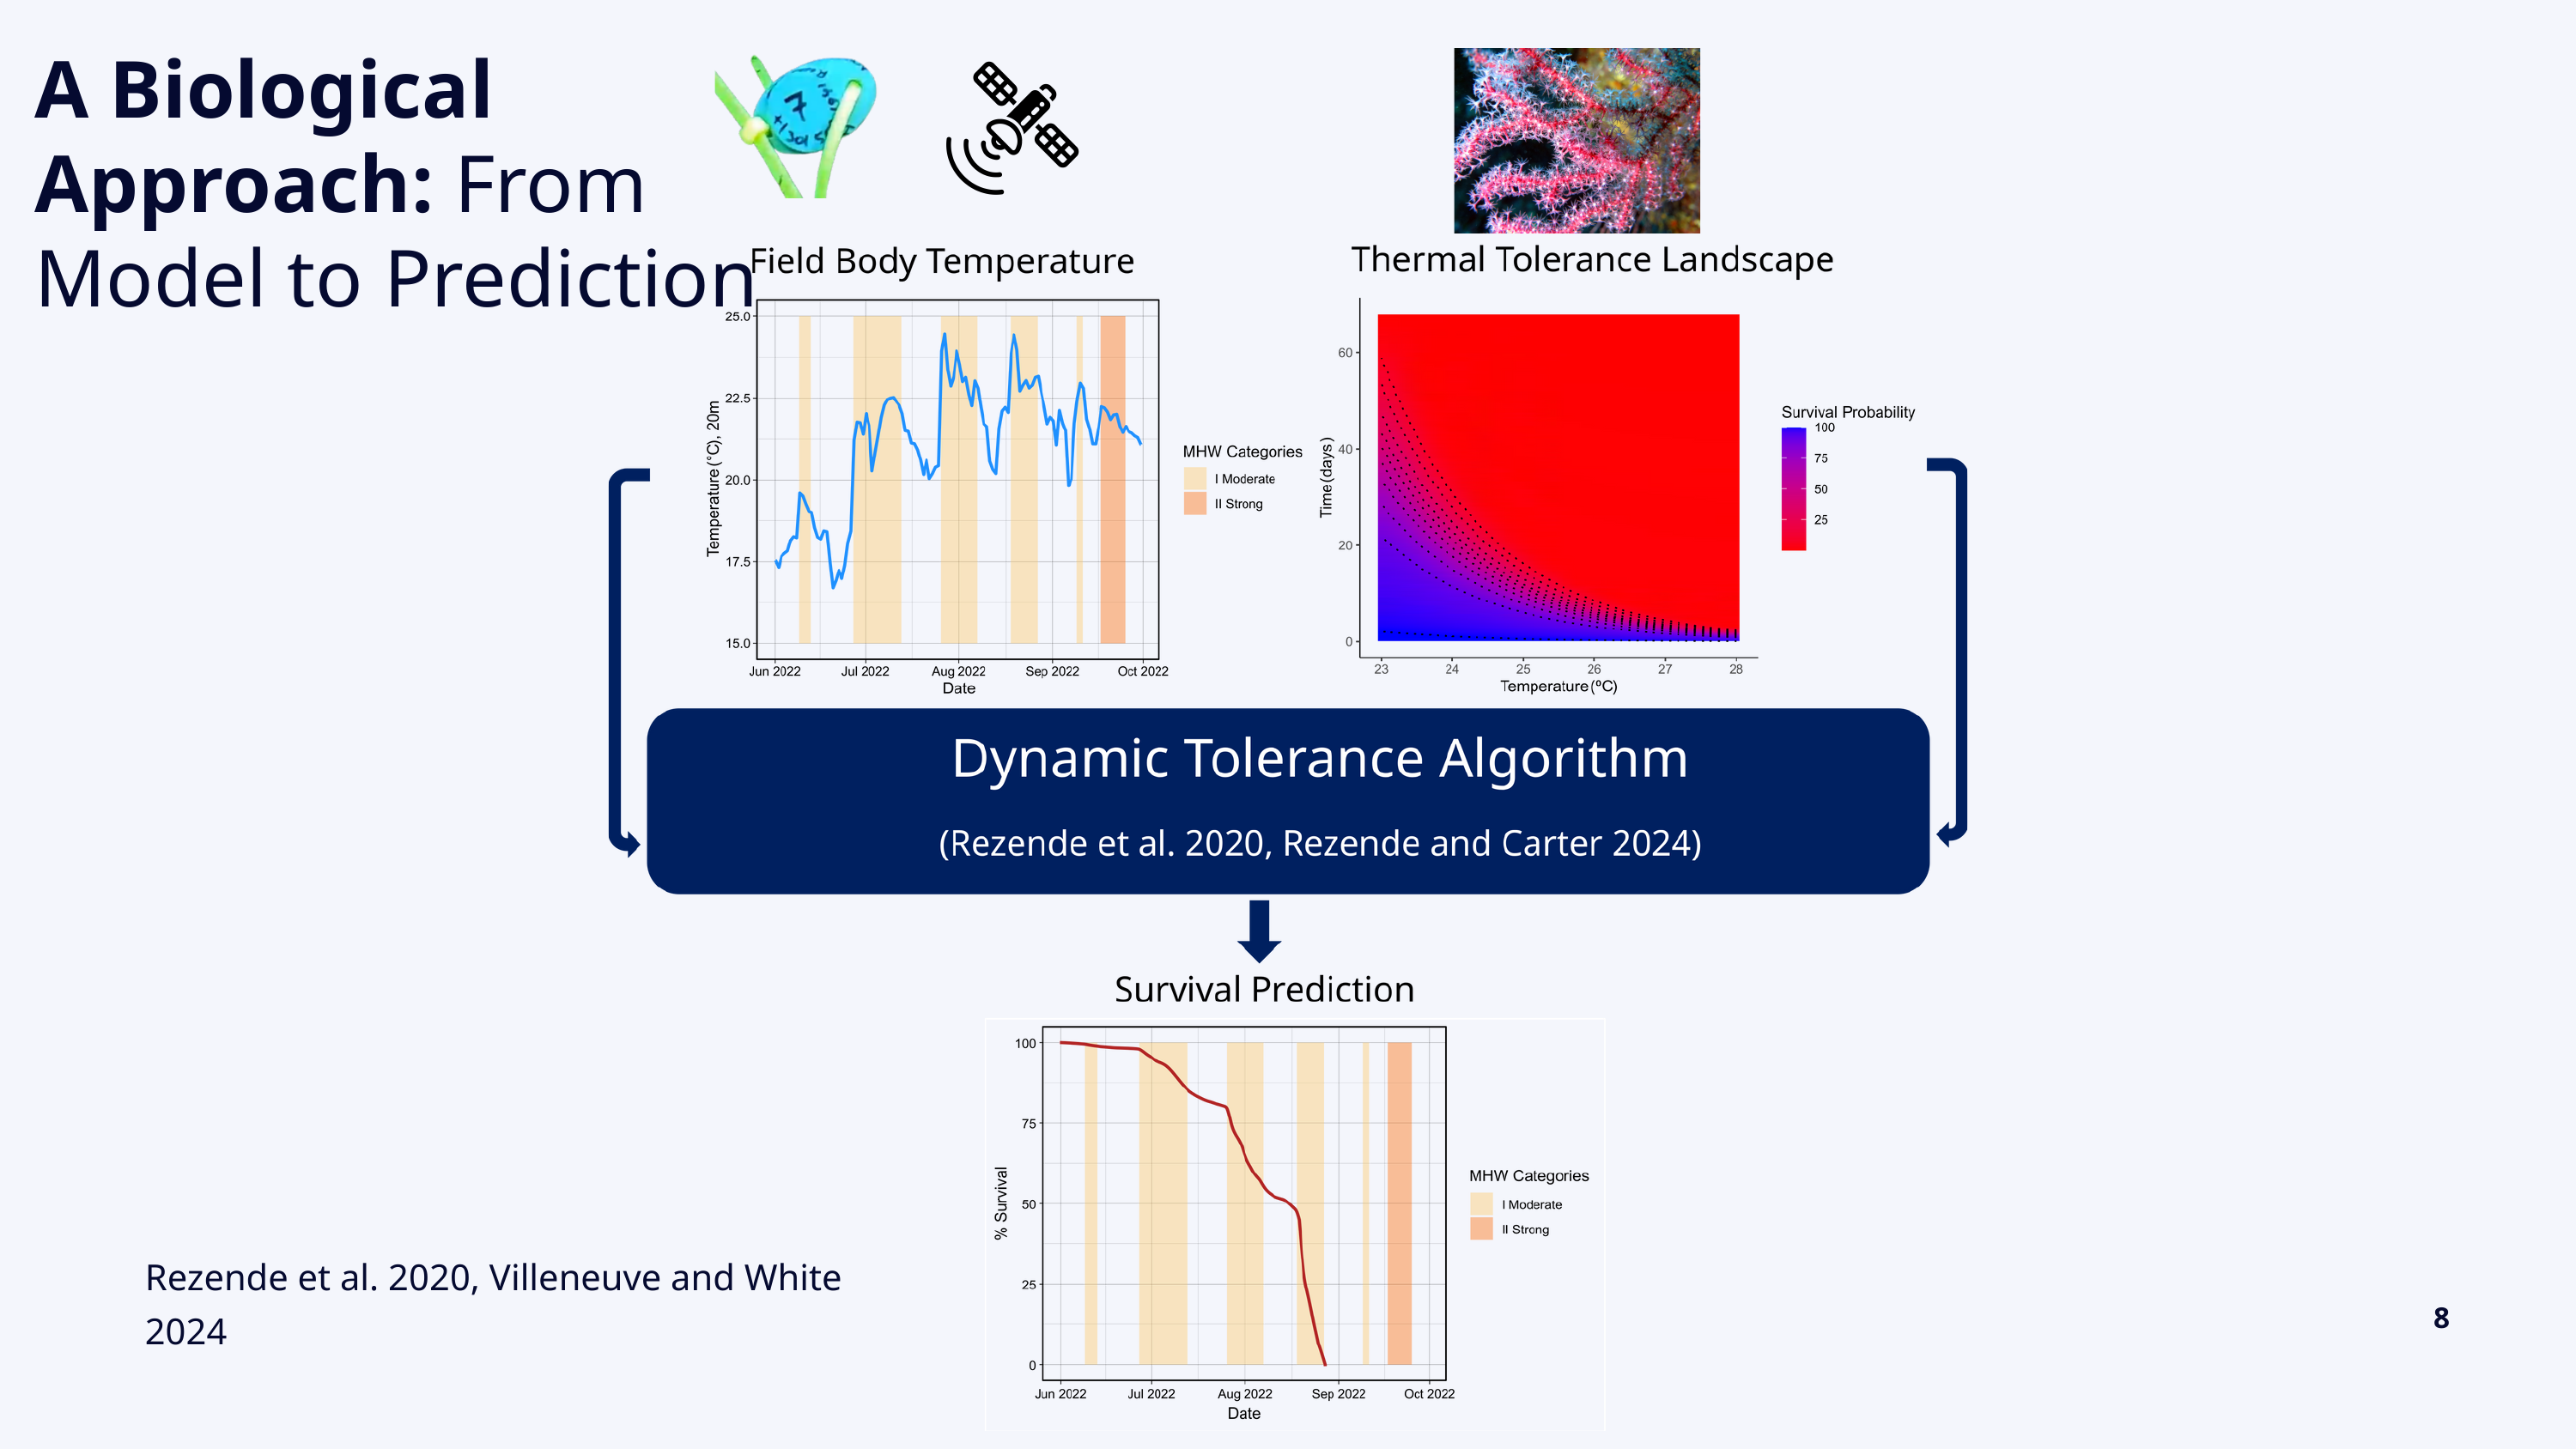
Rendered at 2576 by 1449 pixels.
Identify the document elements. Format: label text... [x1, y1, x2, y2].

text_box [608, 229, 1968, 1431]
text_box [1454, 48, 1701, 233]
text_box 8 [2433, 1294, 2451, 1335]
text_box [943, 61, 1079, 198]
text_box [714, 18, 903, 198]
text_box A Biological Approach: From Model to Prediction [34, 39, 1035, 323]
text_box Rezende et al. 2020, Villeneuve and White 2024 [144, 1244, 925, 1352]
